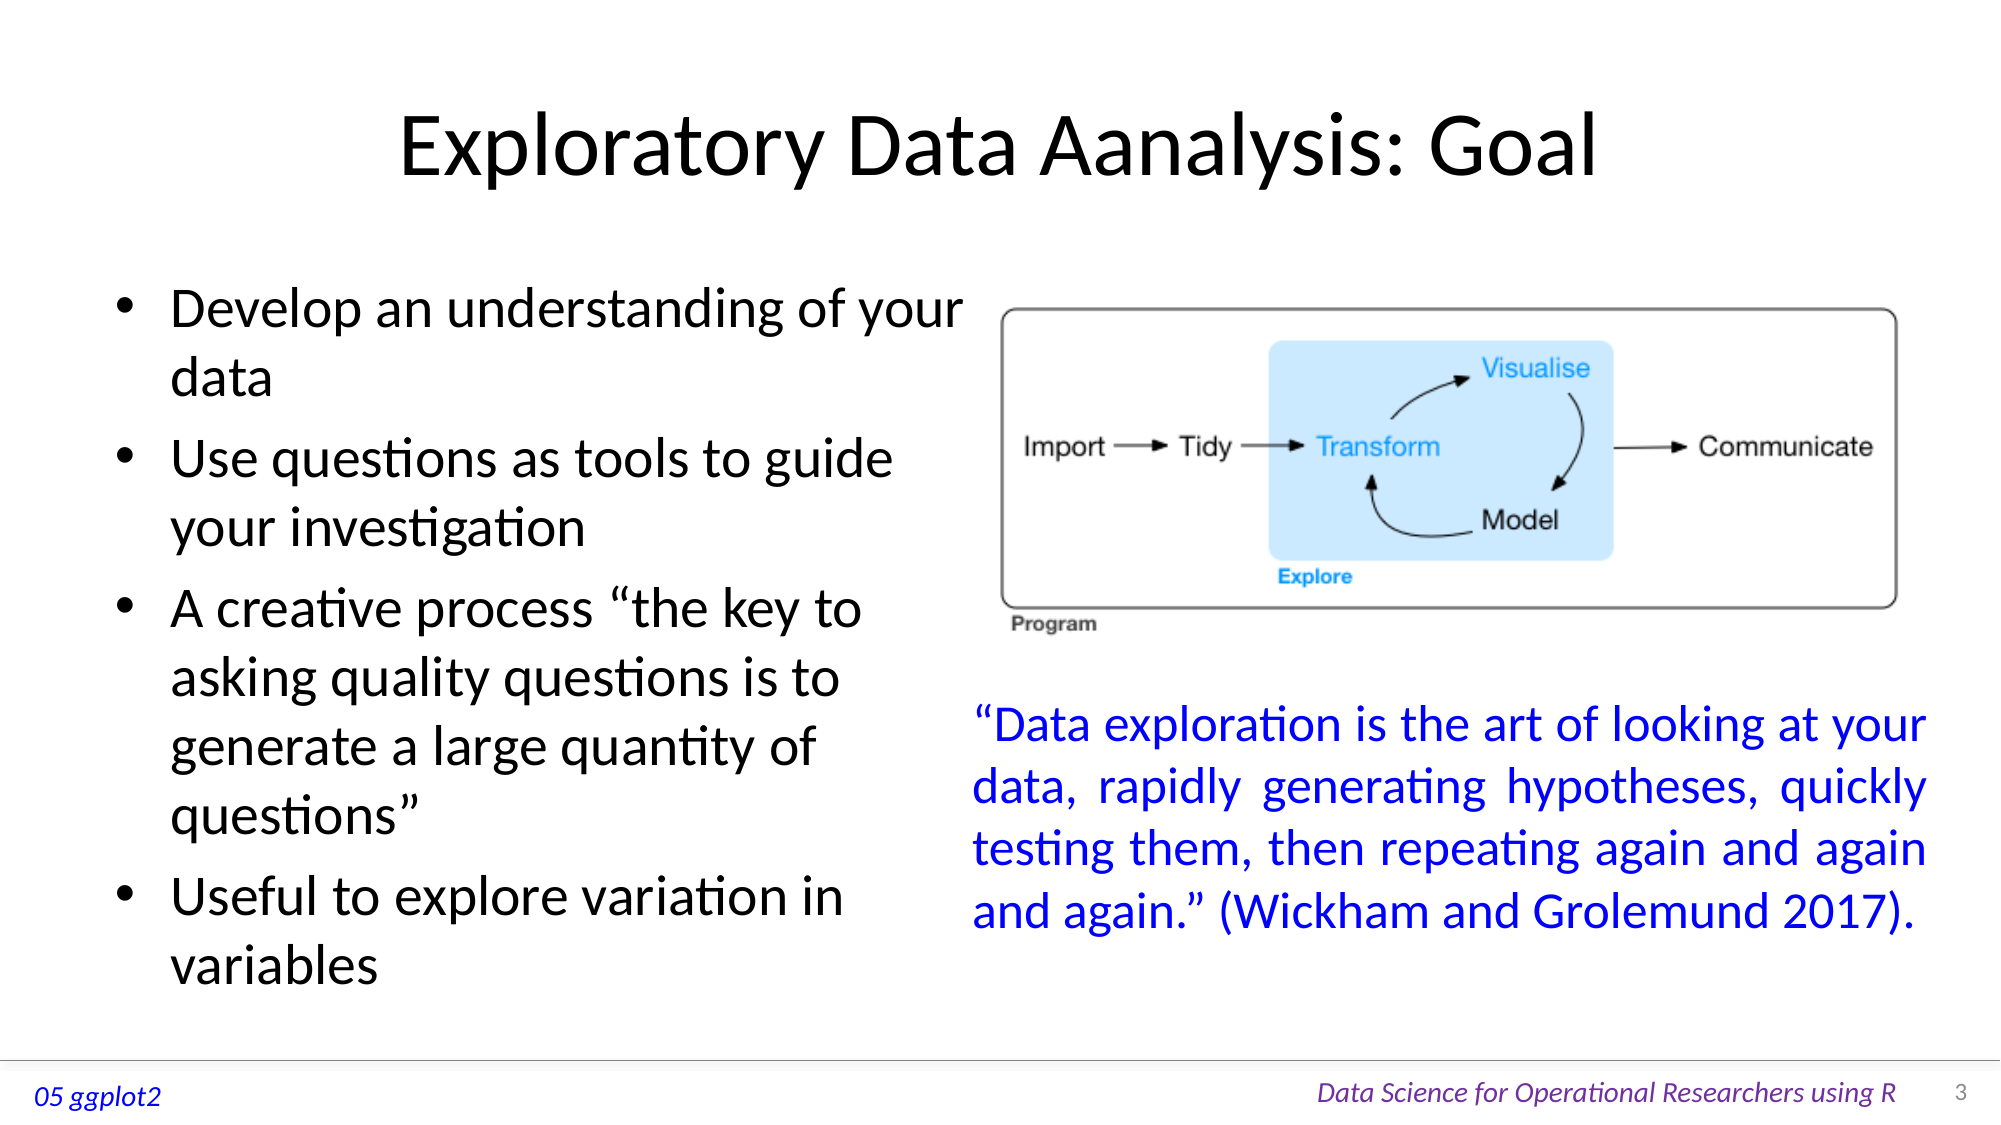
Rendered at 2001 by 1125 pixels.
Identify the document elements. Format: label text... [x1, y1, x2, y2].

title Exploratory Data Aanalysis: Goal [99, 45, 1900, 233]
picture [999, 306, 1901, 639]
list Develop an understanding of your data Use questions as tools to guide your investigation A creative process “the key to asking quality questions is to generate a large quantity of questions” Useful to explore variation in variables [99, 262, 984, 1005]
slide_number 3 [1899, 1060, 1983, 1120]
text_box “Data exploration is the art of looking at your data, rapidly generating hypotheses, quickly testing them, then repeating again and again and again.” (Wickham and Grolemund 2017). [957, 682, 1944, 949]
